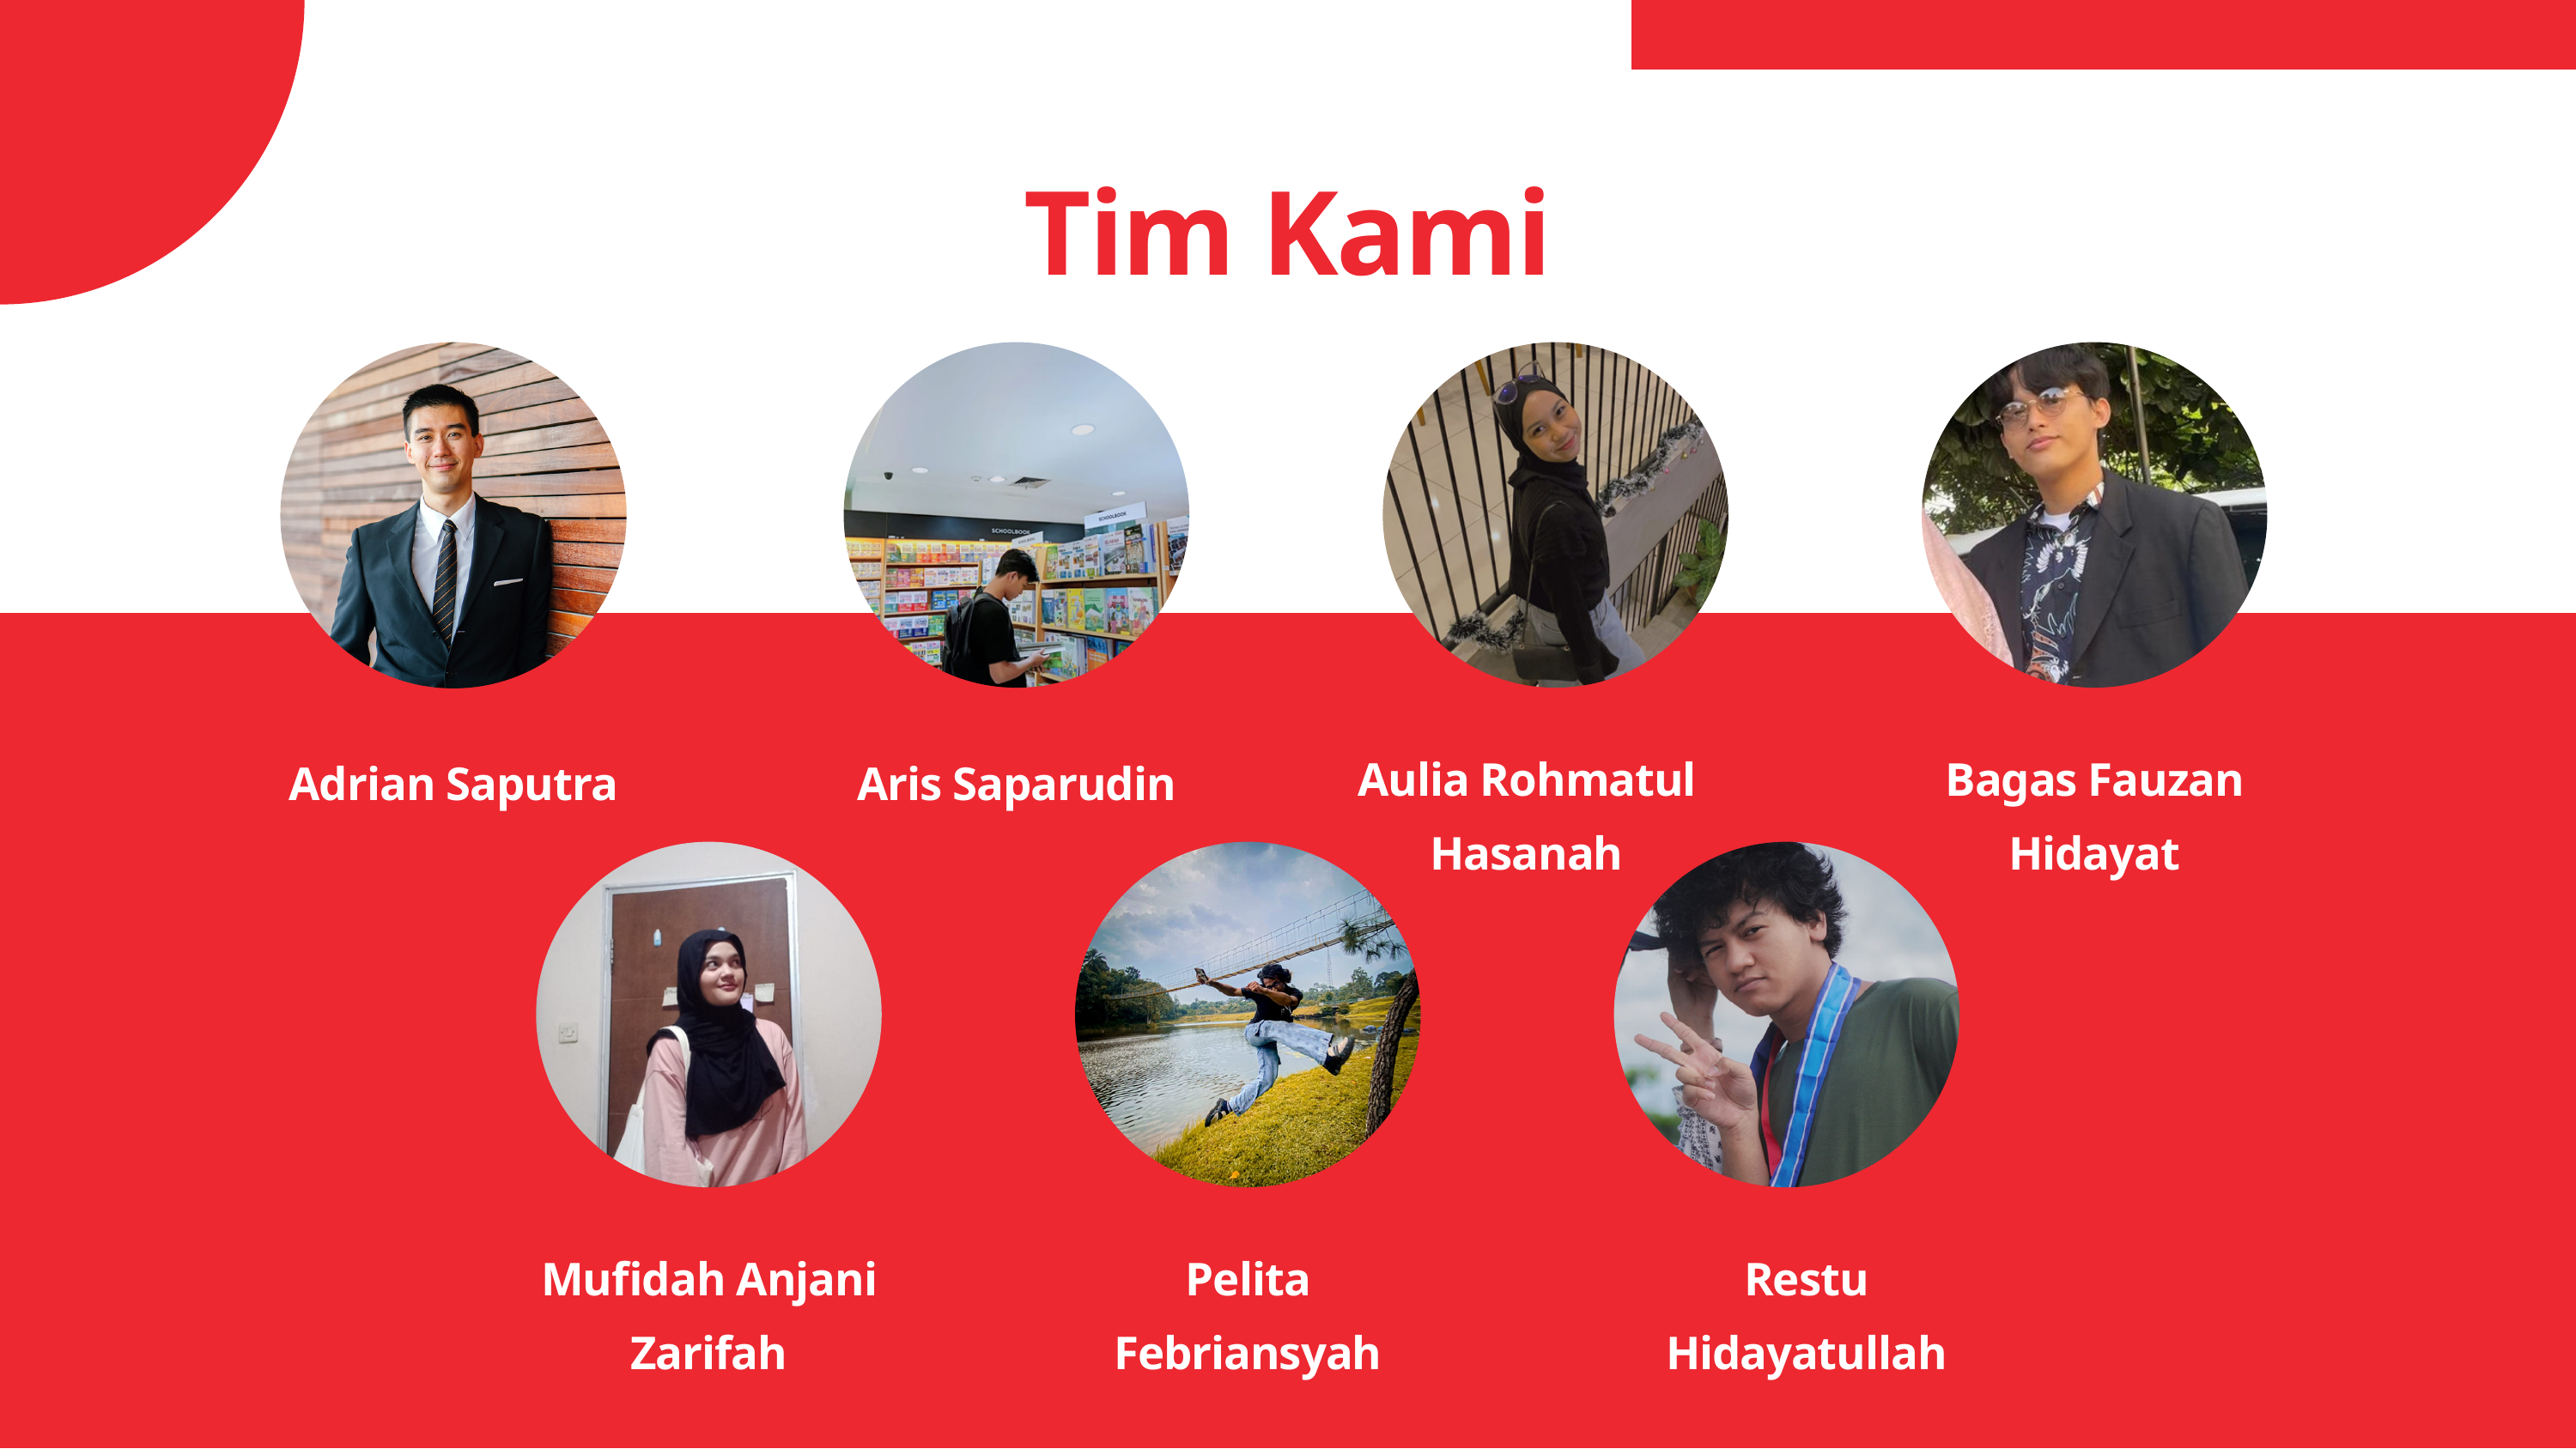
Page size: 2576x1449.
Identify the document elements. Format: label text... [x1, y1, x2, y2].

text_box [1613, 841, 1960, 1188]
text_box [1074, 841, 1421, 1188]
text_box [1921, 342, 2268, 688]
text_box Tim Kami [824, 65, 1752, 299]
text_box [0, 612, 2576, 1449]
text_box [536, 841, 882, 1188]
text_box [0, 0, 305, 305]
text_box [843, 342, 1190, 688]
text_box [1631, 0, 2576, 70]
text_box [1382, 342, 1729, 688]
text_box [280, 342, 627, 689]
